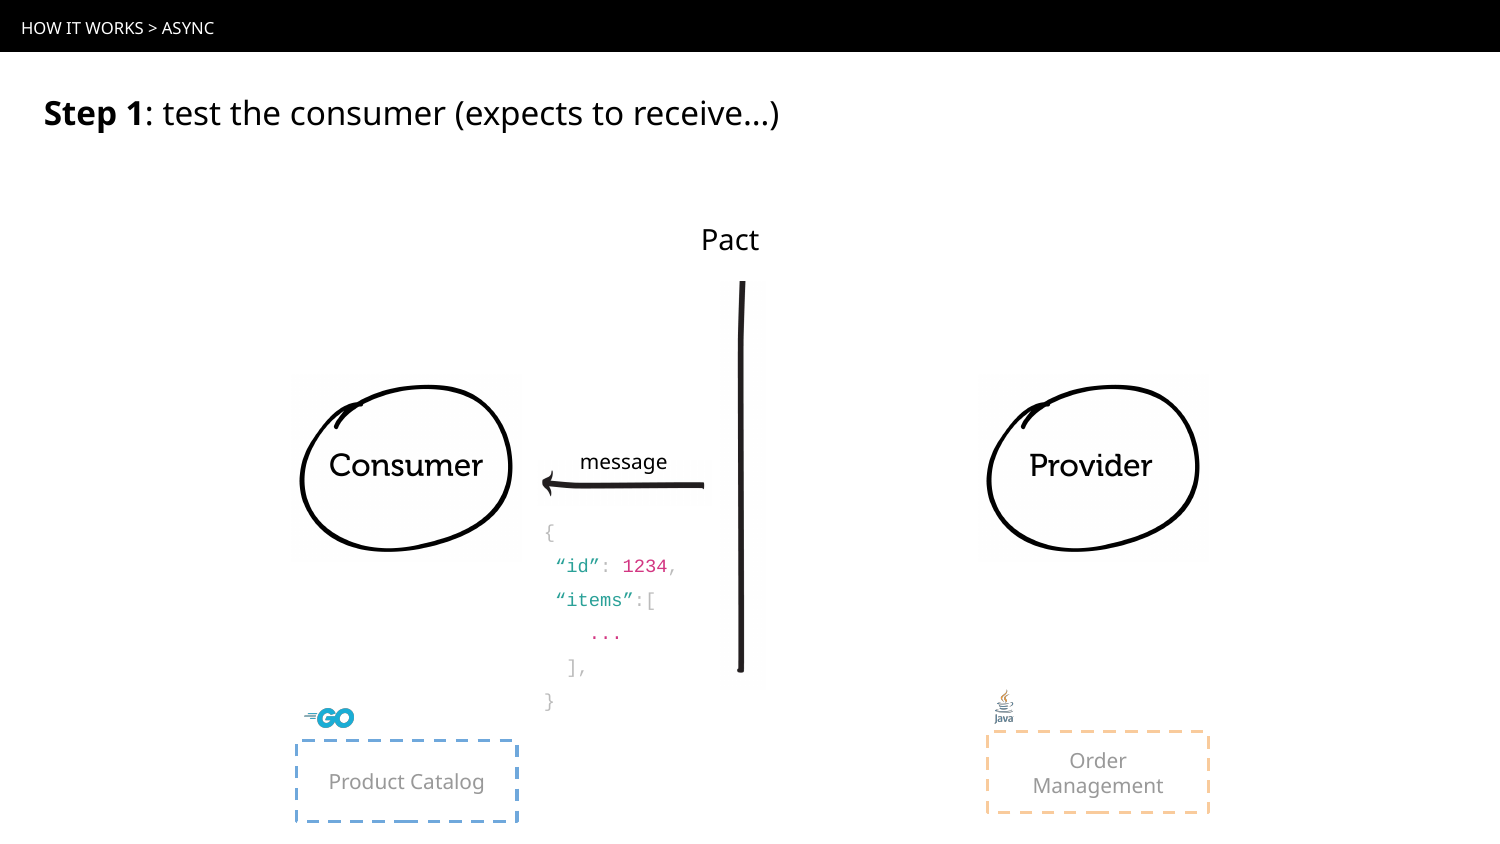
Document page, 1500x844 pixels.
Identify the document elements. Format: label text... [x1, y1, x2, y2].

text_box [296, 708, 518, 822]
text_box HOW IT WORKS > ASYNC [5, 5, 1331, 47]
text_box Pact [685, 206, 806, 251]
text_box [291, 281, 1209, 690]
text_box { “id”: 1234, “items”:[ ... ], } [528, 699, 712, 713]
text_box [0, 0, 1500, 52]
picture [537, 460, 712, 507]
text_box Step 1: test the consumer (expects to receive…) [28, 76, 880, 150]
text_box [987, 689, 1209, 813]
